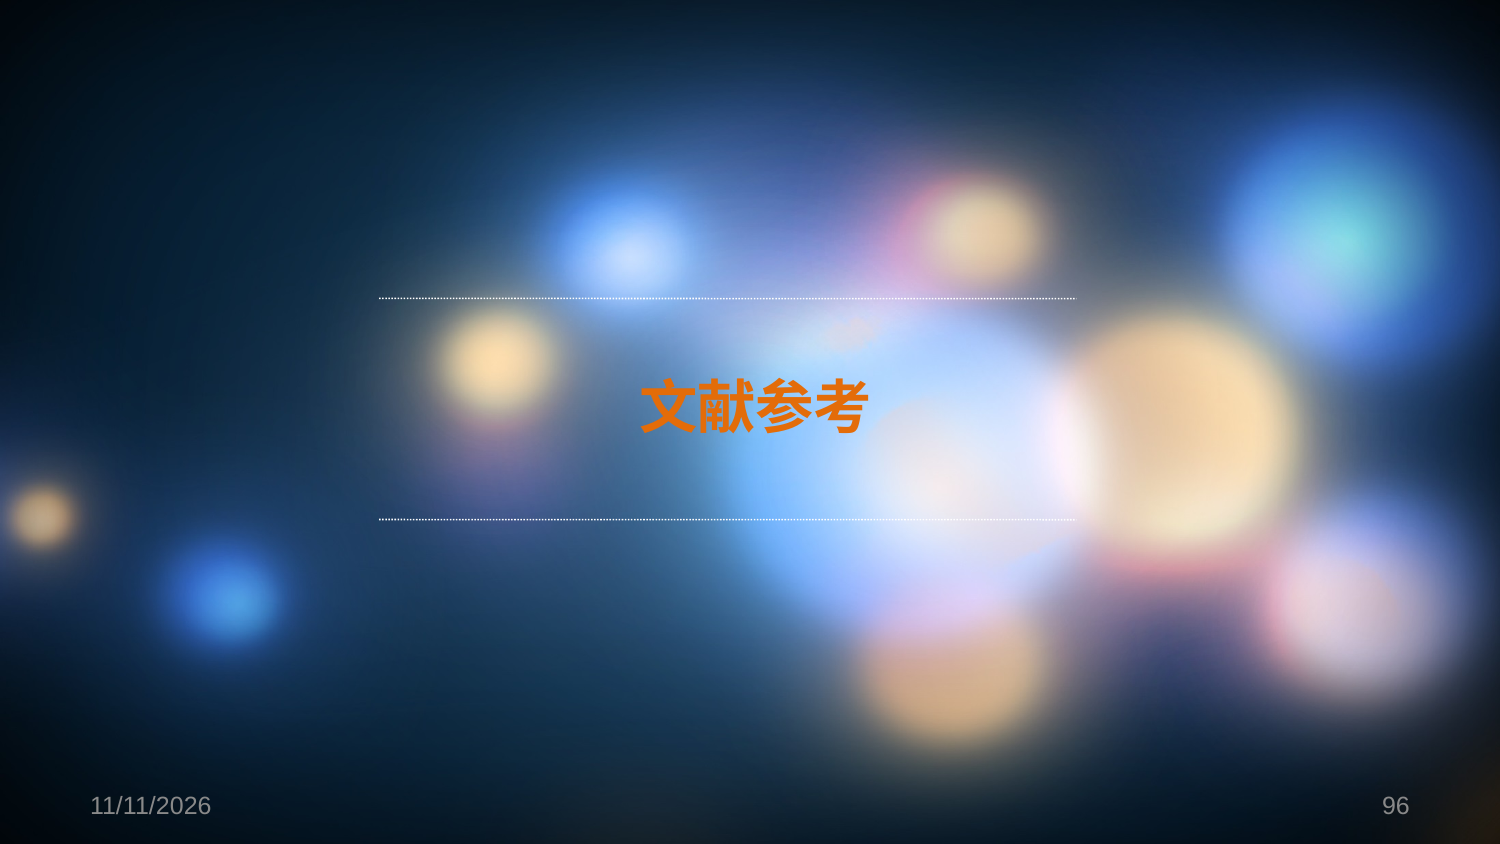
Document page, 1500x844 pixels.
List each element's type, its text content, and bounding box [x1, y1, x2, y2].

text_box 文献参考 [466, 362, 1046, 448]
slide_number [74, 781, 426, 828]
slide_number 96 [1074, 781, 1426, 828]
picture [0, 0, 1500, 844]
